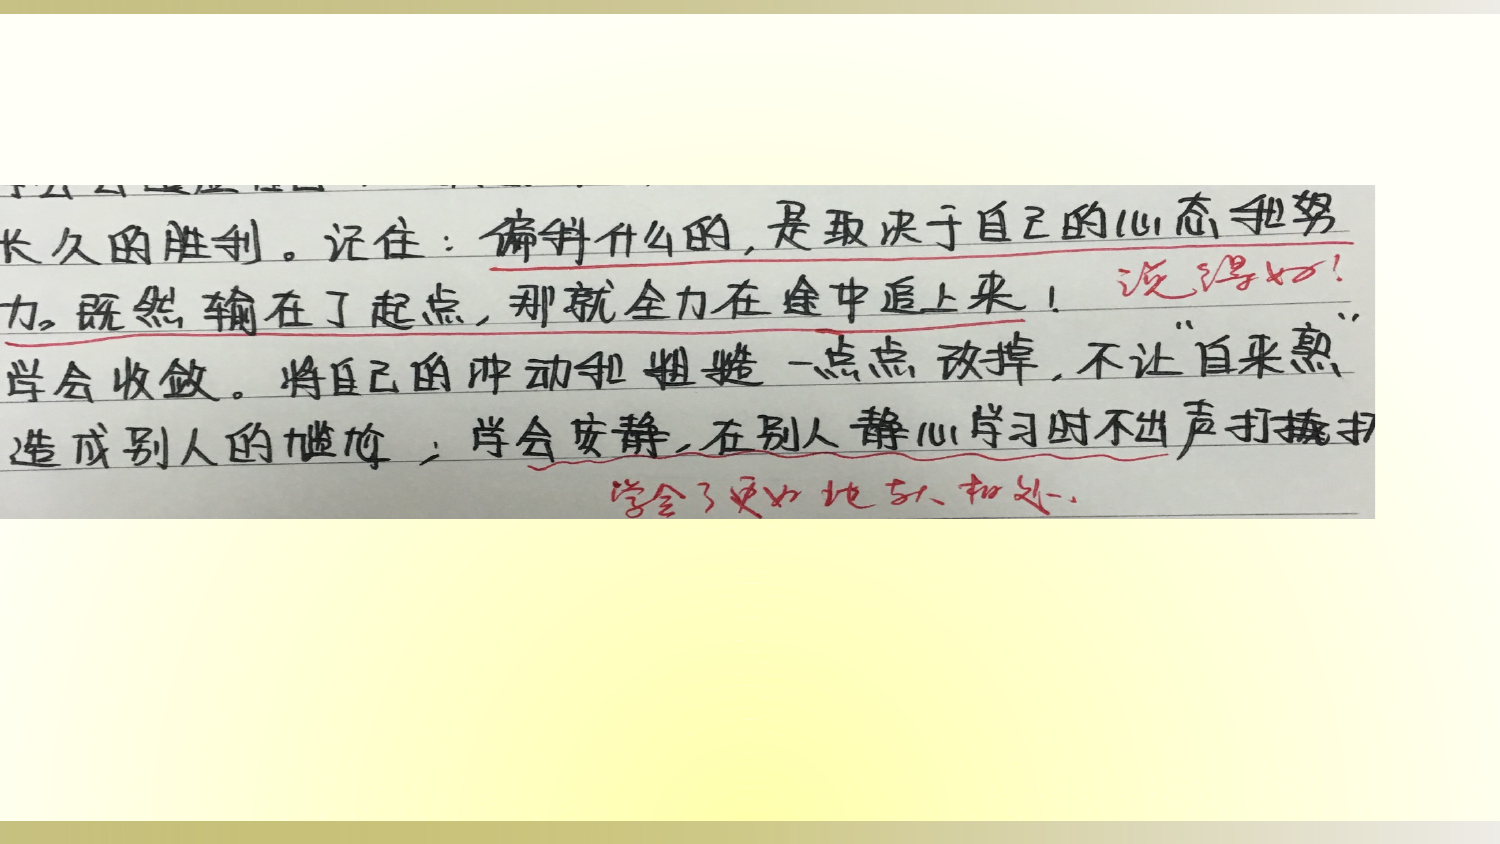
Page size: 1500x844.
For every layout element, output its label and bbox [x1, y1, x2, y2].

picture [0, 185, 1376, 519]
